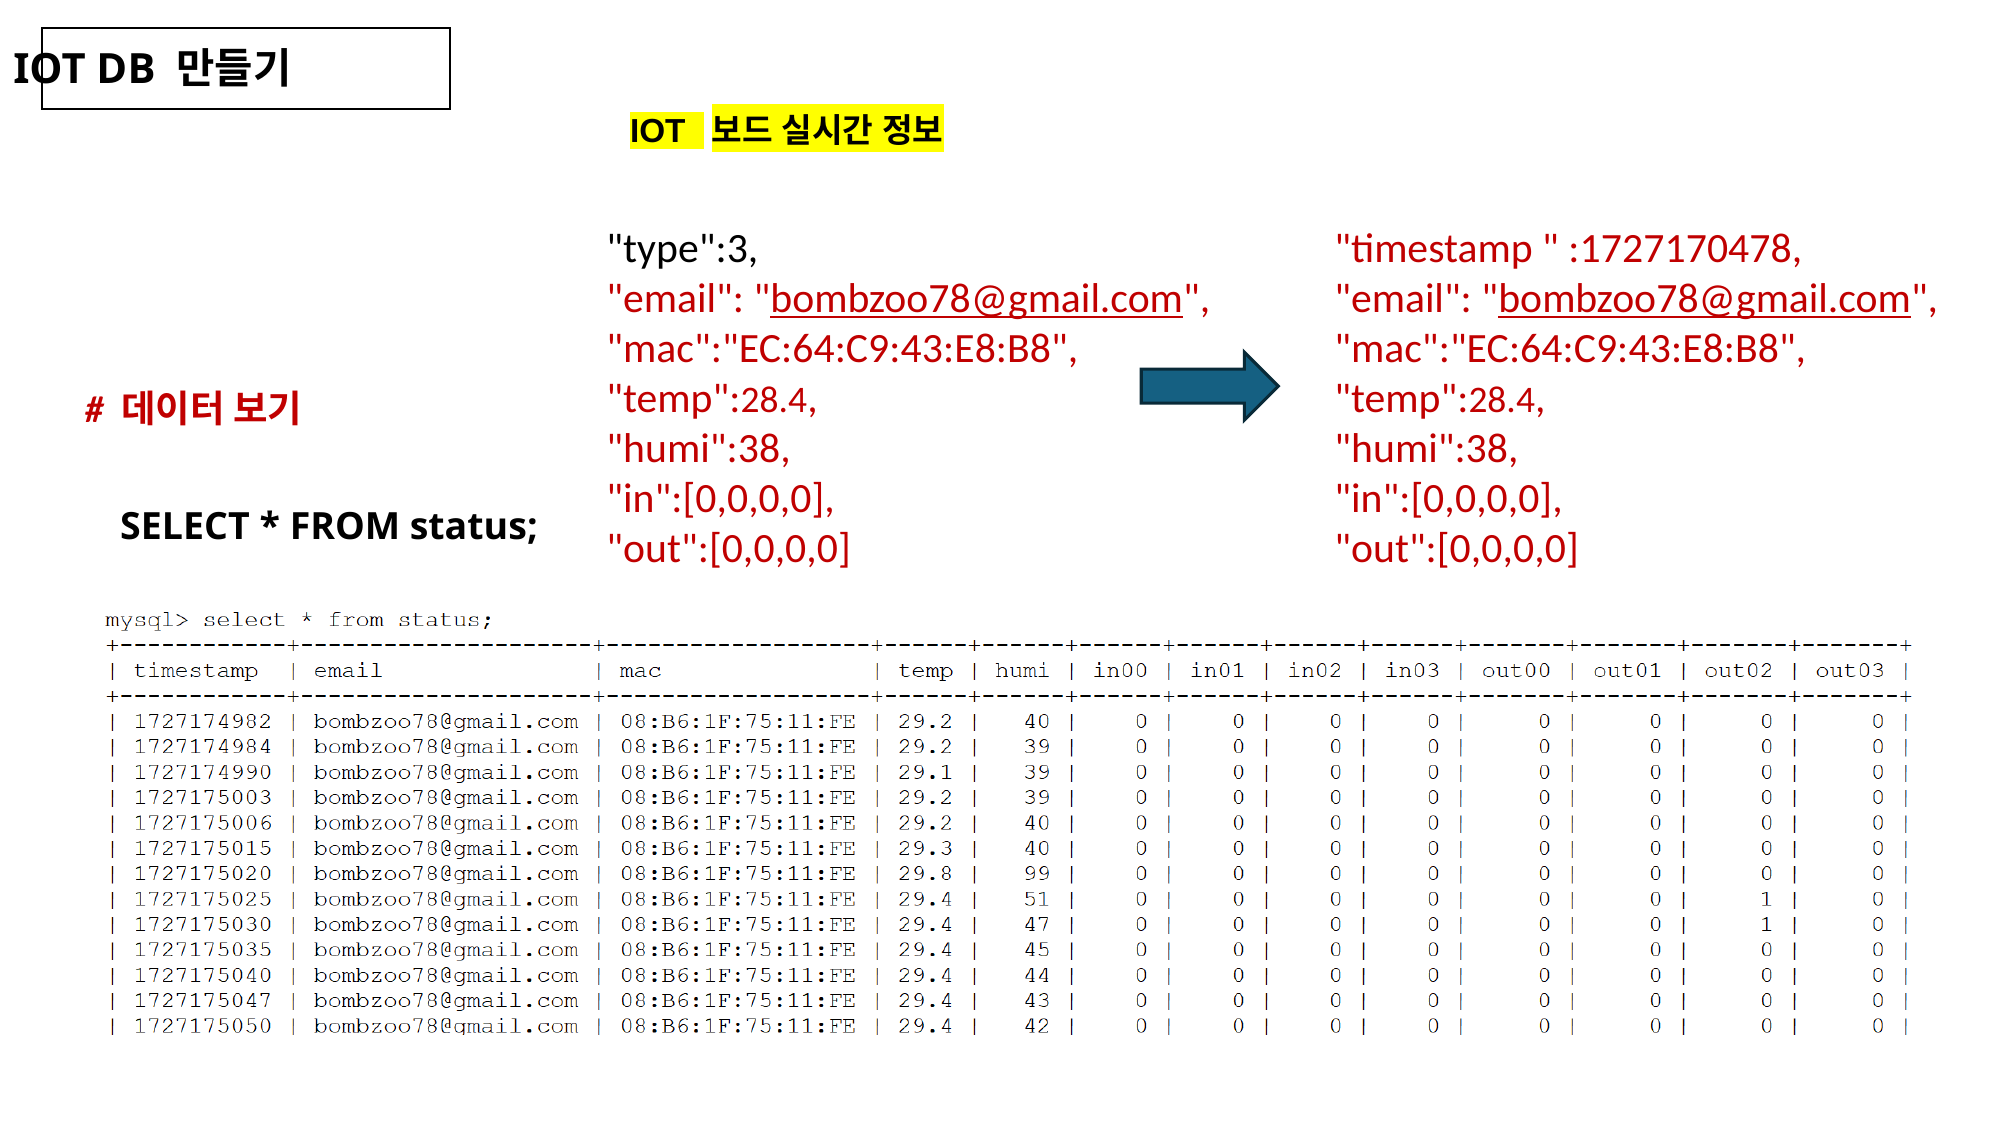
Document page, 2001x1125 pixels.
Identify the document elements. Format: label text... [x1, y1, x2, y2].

text_box "type":3, "email": "bombzoo78@gmail.com", "mac":"EC:64:C9:43:E8:B8", "temp":28.4, "humi":38, "in":[0,0,0,0], "out":[0,0,0,0] [591, 213, 1227, 579]
text_box # 데이터 보기 [70, 377, 591, 438]
text_box IOT 보드 실시간 정보 [630, 108, 944, 149]
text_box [41, 27, 451, 110]
text_box [1139, 348, 1281, 424]
picture [104, 611, 1924, 1035]
text_box "timestamp " :1727170478, "email": "bombzoo78@gmail.com", "mac":"EC:64:C9:43:E8:B8", "temp":28.4, "humi":38, "in":[0,0,0,0], "out":[0,0,0,0] [1319, 213, 1975, 579]
text_box SELECT * FROM status; [105, 495, 591, 555]
